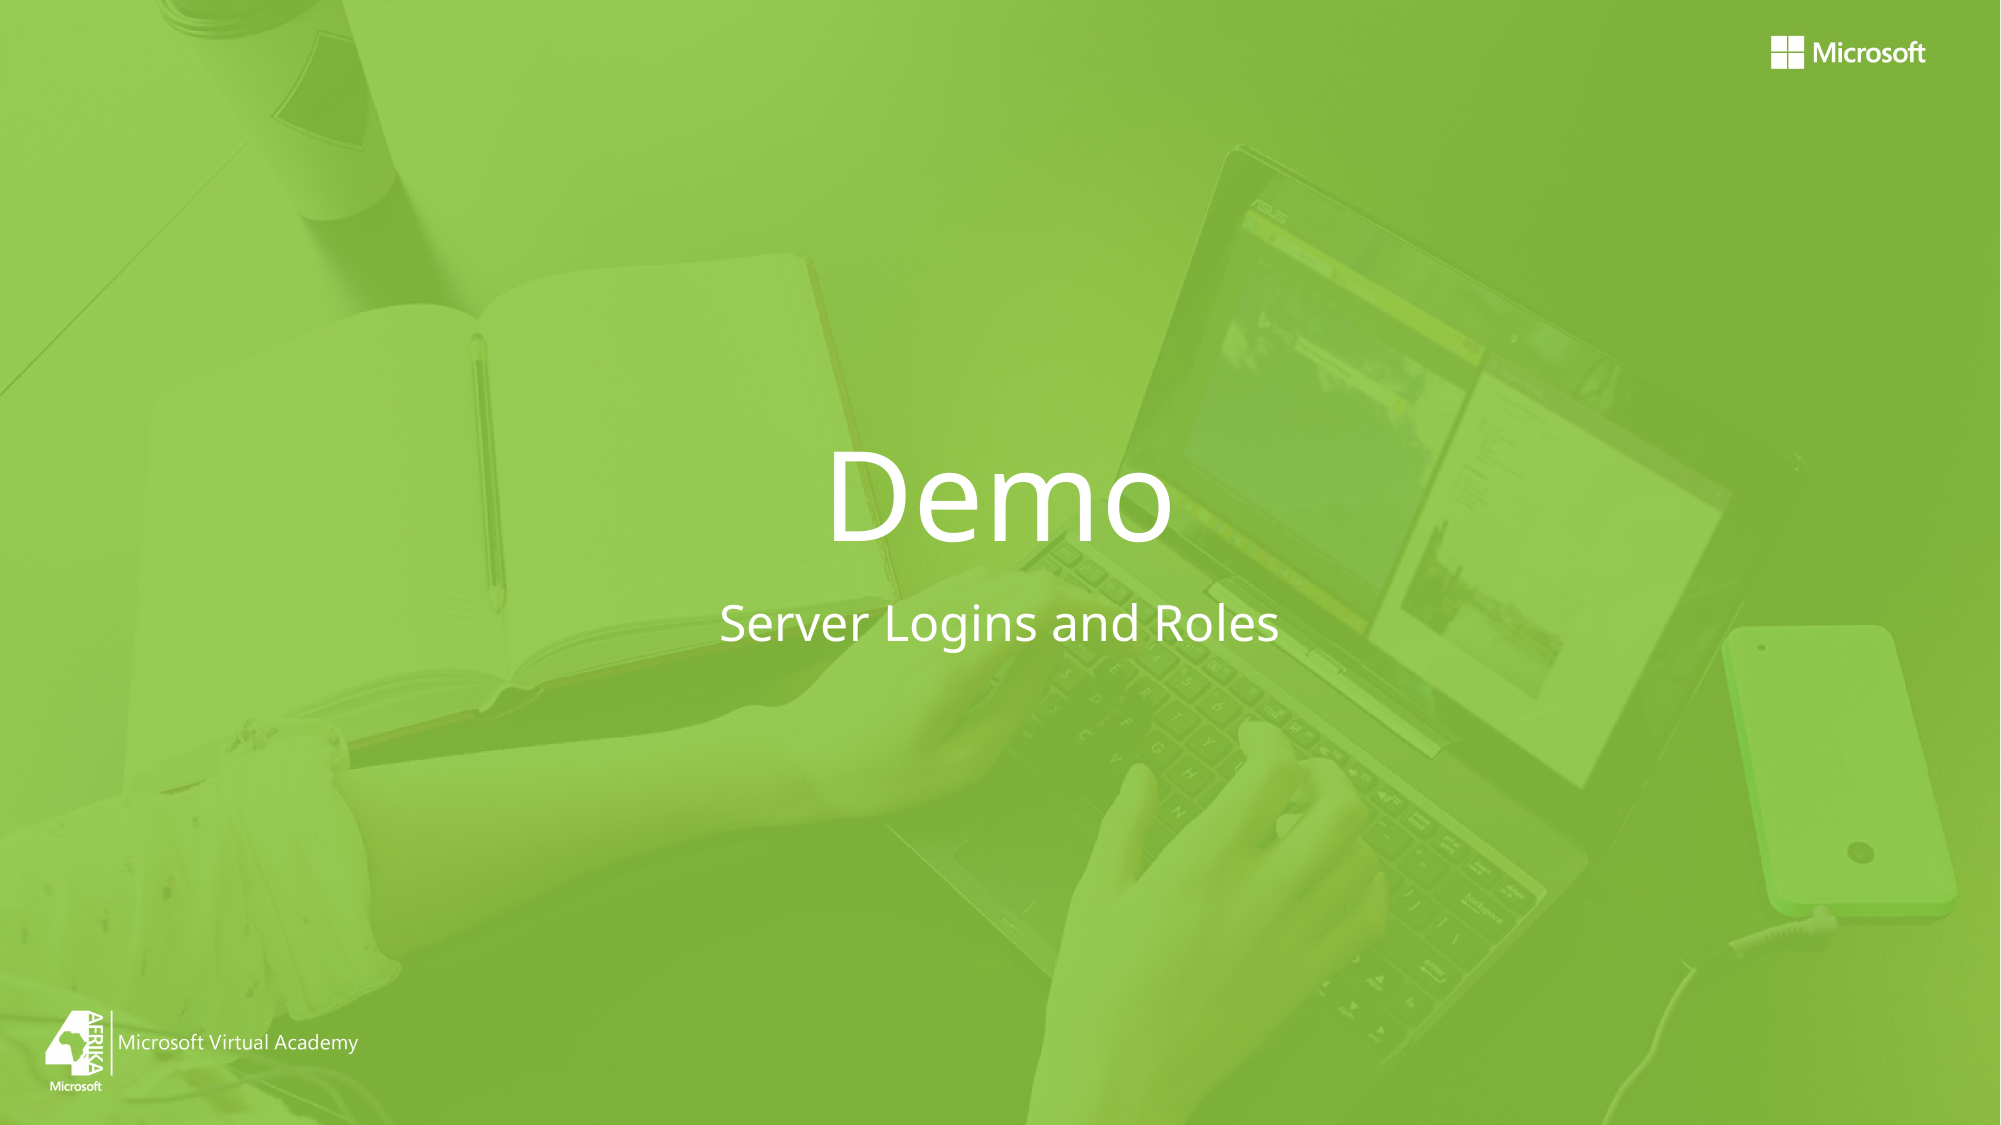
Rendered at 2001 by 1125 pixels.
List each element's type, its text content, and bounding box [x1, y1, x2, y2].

picture [0, 0, 2001, 1125]
title Demo [249, 184, 1750, 576]
subtitle Server Logins and Roles [249, 590, 1750, 863]
